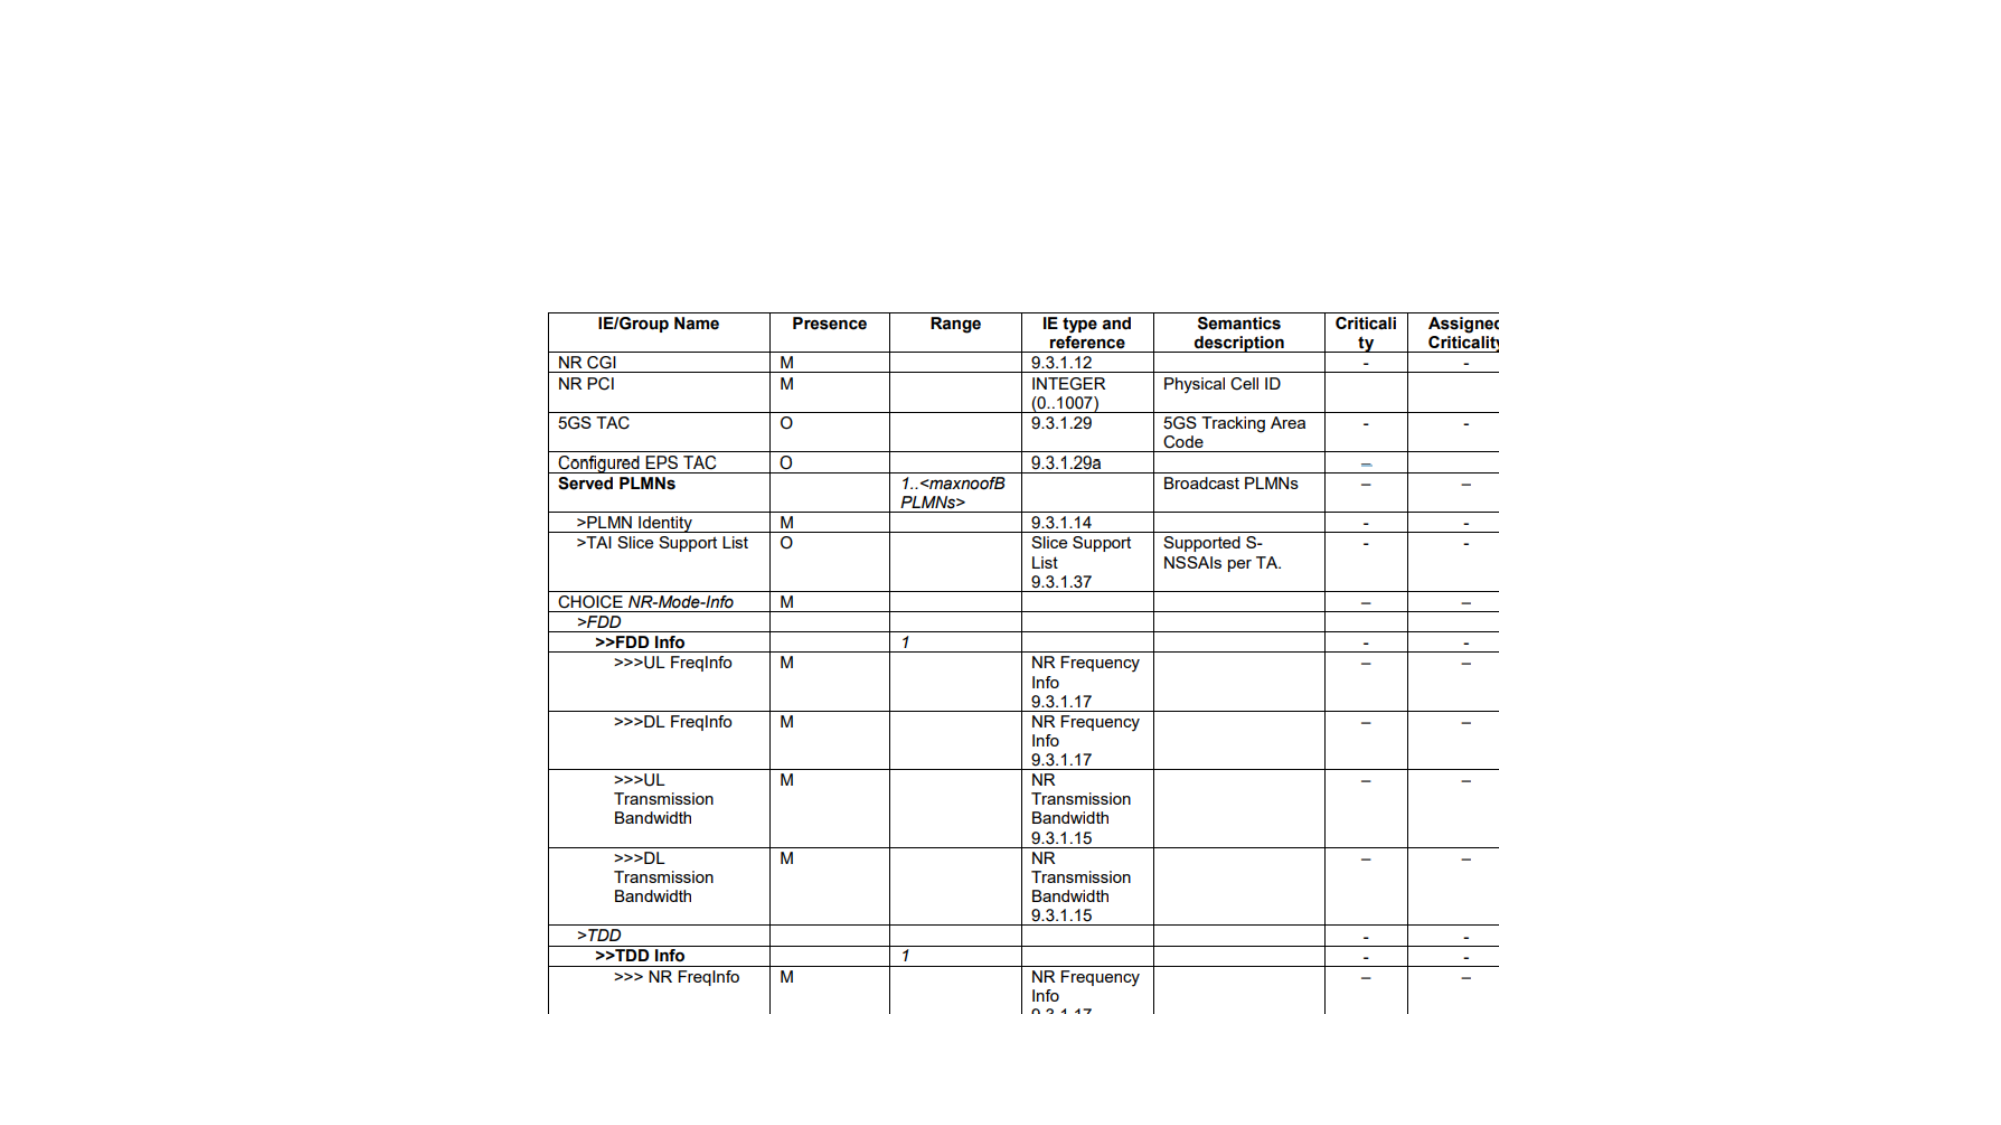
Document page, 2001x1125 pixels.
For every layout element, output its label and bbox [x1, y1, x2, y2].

list [501, 299, 1499, 1014]
